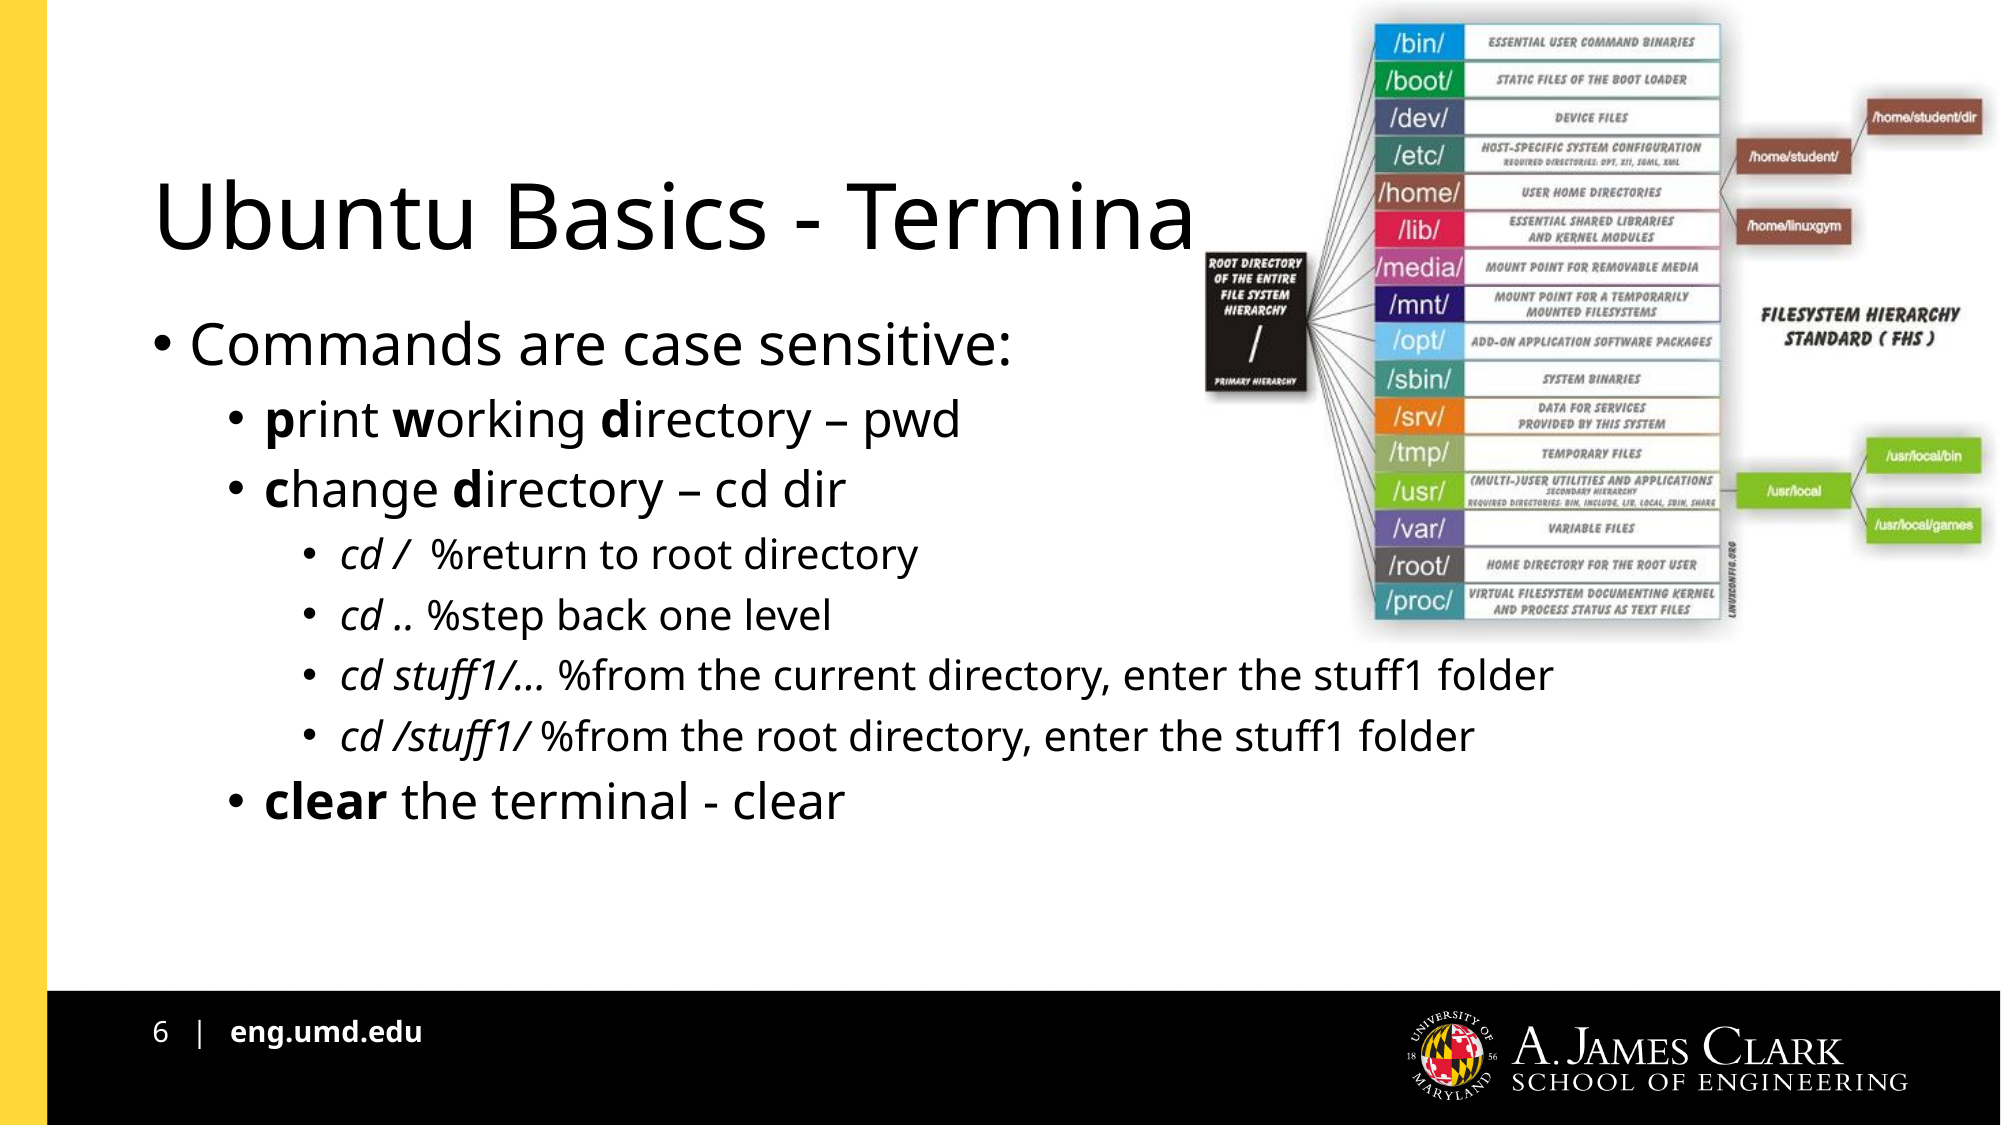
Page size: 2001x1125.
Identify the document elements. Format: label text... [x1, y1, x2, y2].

title Ubuntu Basics - Terminal [137, 59, 1204, 278]
footer 6 | eng.umd.edu [137, 1002, 1338, 1063]
list Commands are case sensitive: print working directory – pwd change directory – cd dir cd / %return to root directory cd .. %step back one level cd stuff1/… %from the current directory, enter the stuff1 folder cd /stuff1/ %from the root directory, enter the stuff1 folder clear the terminal - clear [137, 299, 1863, 911]
picture [0, 0, 2001, 1125]
